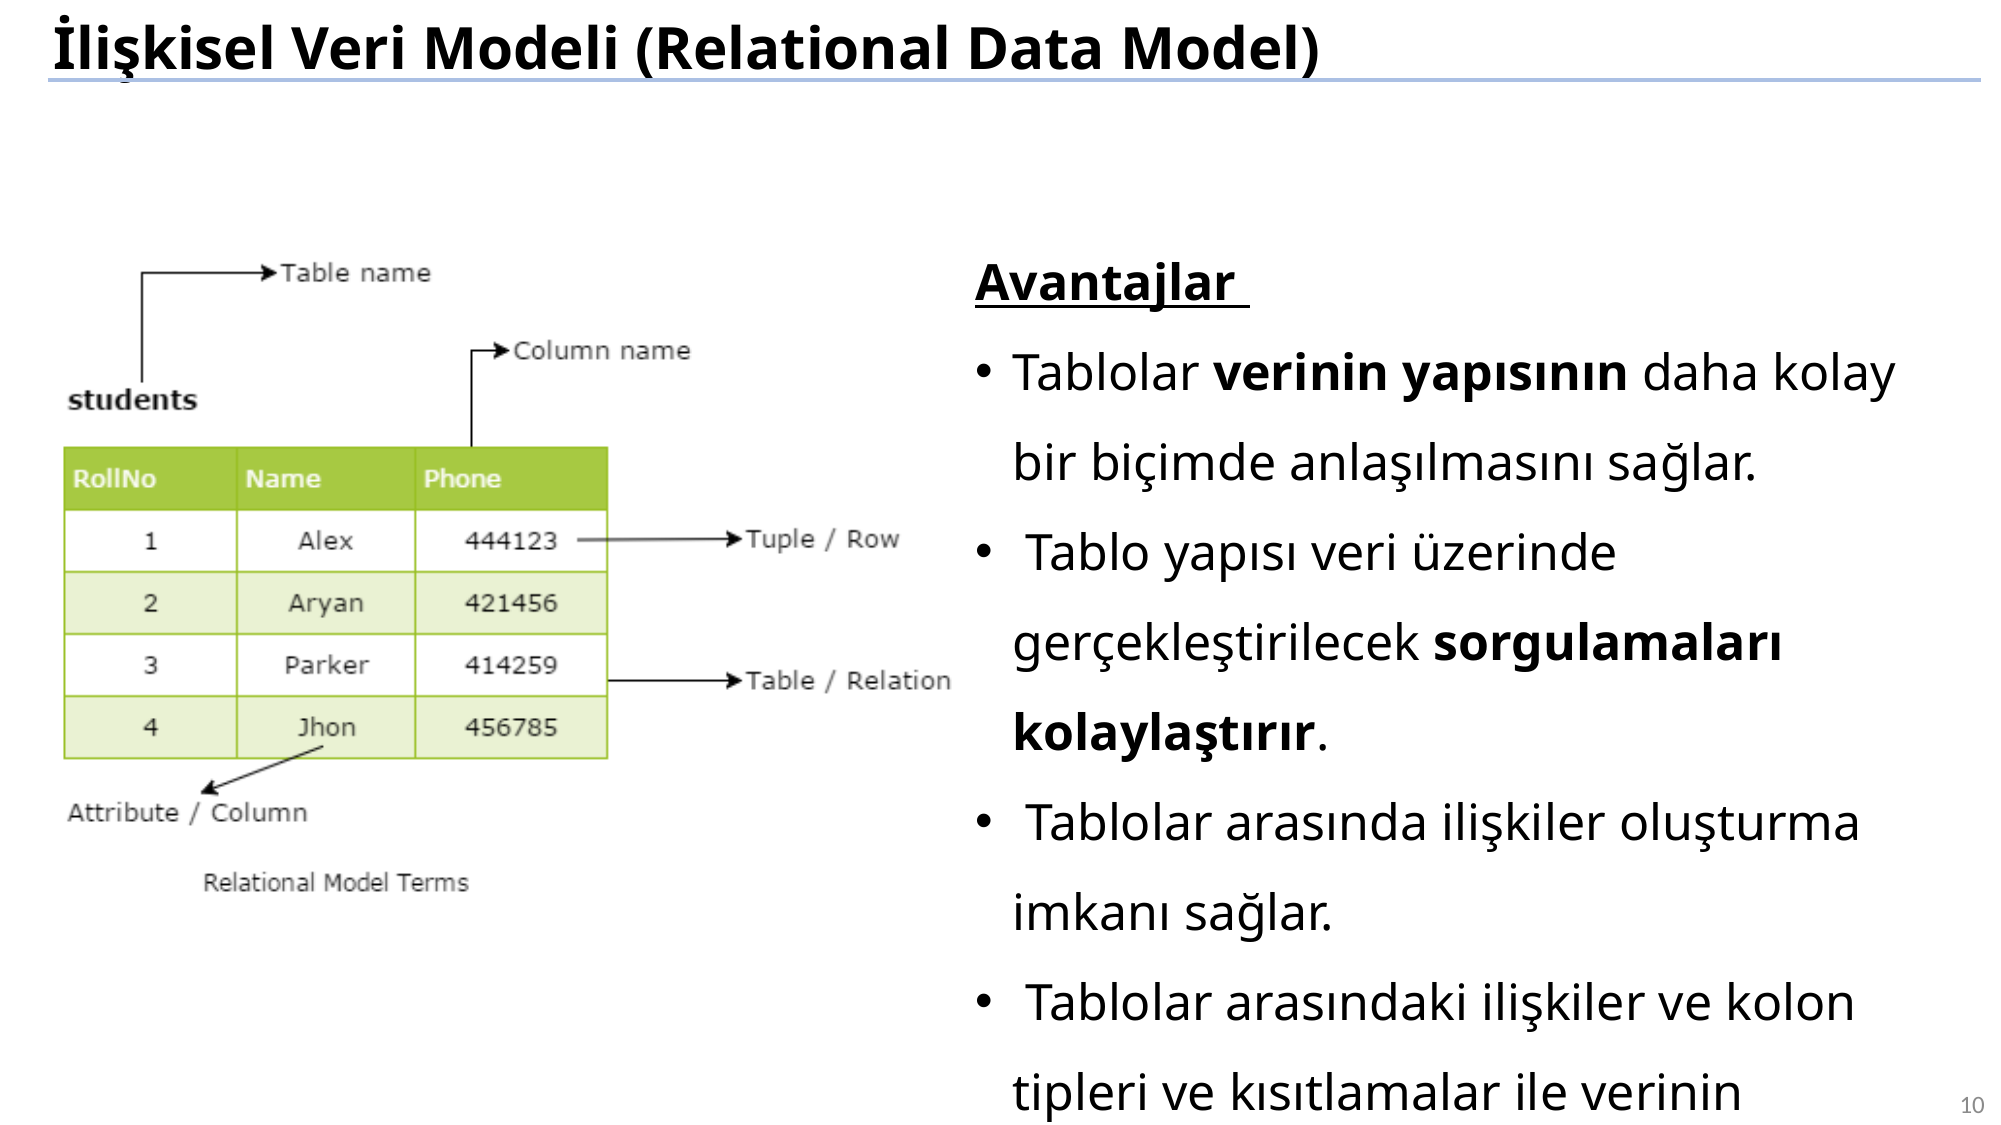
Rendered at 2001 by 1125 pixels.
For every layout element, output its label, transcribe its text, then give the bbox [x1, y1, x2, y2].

text_box İlişkisel Veri Modeli (Relational Data Model) [38, 6, 1808, 96]
list Avantajlar Tablolar verinin yapısının daha kolay bir biçimde anlaşılmasını sağlar. Tablo yapısı veri üzerinde gerçekleştirilecek sorgulamaları kolaylaştırır. Tablolar arasında ilişkiler oluşturma imkanı sağlar. Tablolar arasındaki ilişkiler ve kolon tipleri ve kısıtlamalar ile verinin tutarlılığı korunur. [885, 213, 1982, 995]
picture [62, 251, 1037, 917]
slide_number 10 [1550, 1085, 2000, 1122]
